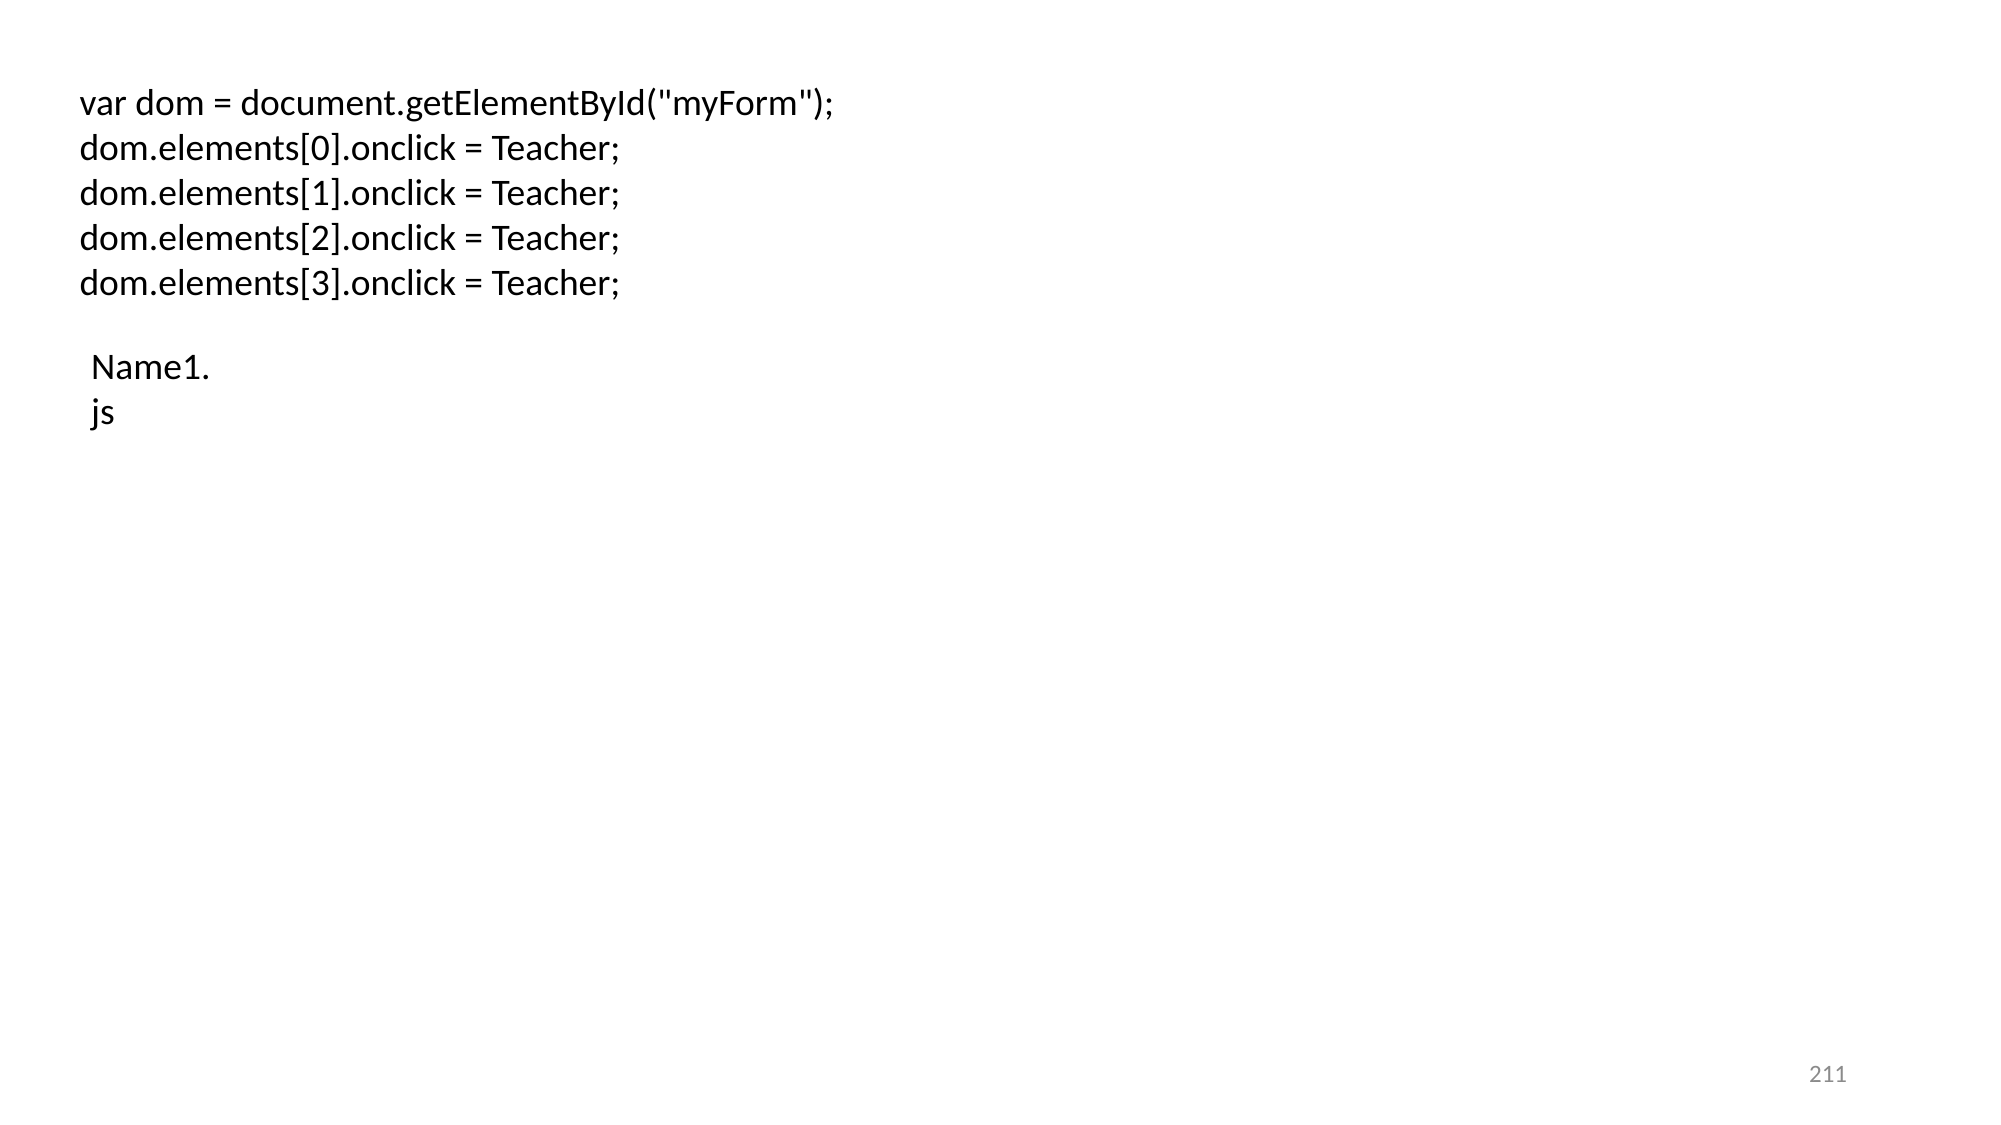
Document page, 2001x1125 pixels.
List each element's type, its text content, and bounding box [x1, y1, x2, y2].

text_box Name1.js [76, 334, 227, 440]
slide_number 211 [1412, 1042, 1863, 1103]
text_box var dom = document.getElementById("myForm"); dom.elements[0].onclick = Teacher; dom.elements[1].onclick = Teacher; dom.elements[2].onclick = Teacher; dom.elements[3].onclick = Teacher; [64, 70, 1065, 311]
